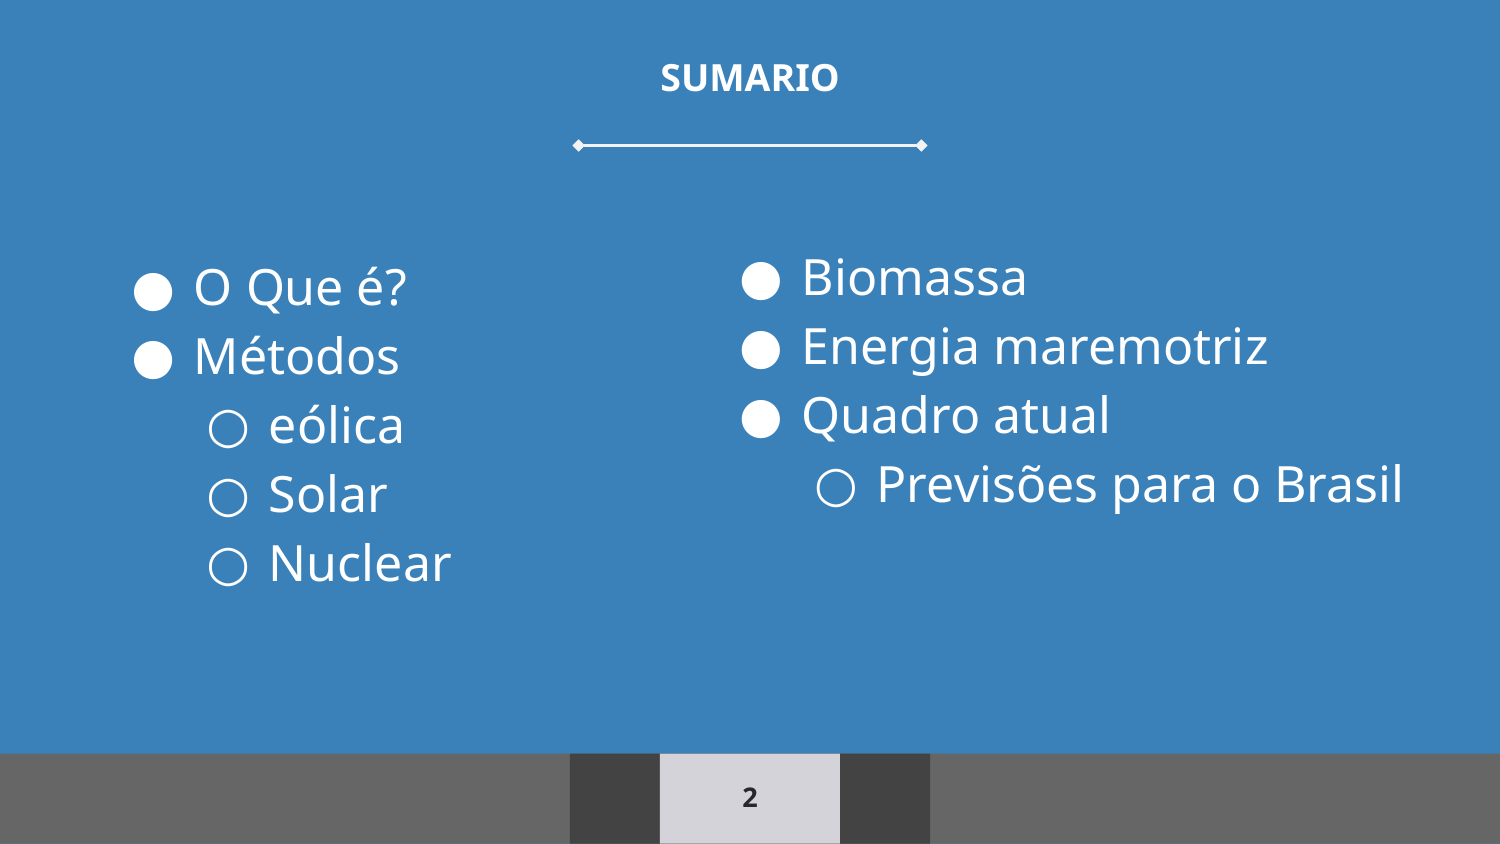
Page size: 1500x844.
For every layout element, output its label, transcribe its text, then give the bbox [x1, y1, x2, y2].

slide_number ‹#› [660, 753, 840, 844]
text_box Biomassa Energia maremotriz Quadro atual Previsões para o Brasil [711, 131, 1464, 618]
text_box O Que é? Métodos eólica Solar Nuclear [103, 175, 856, 663]
list SUMARIO [75, 0, 1425, 146]
